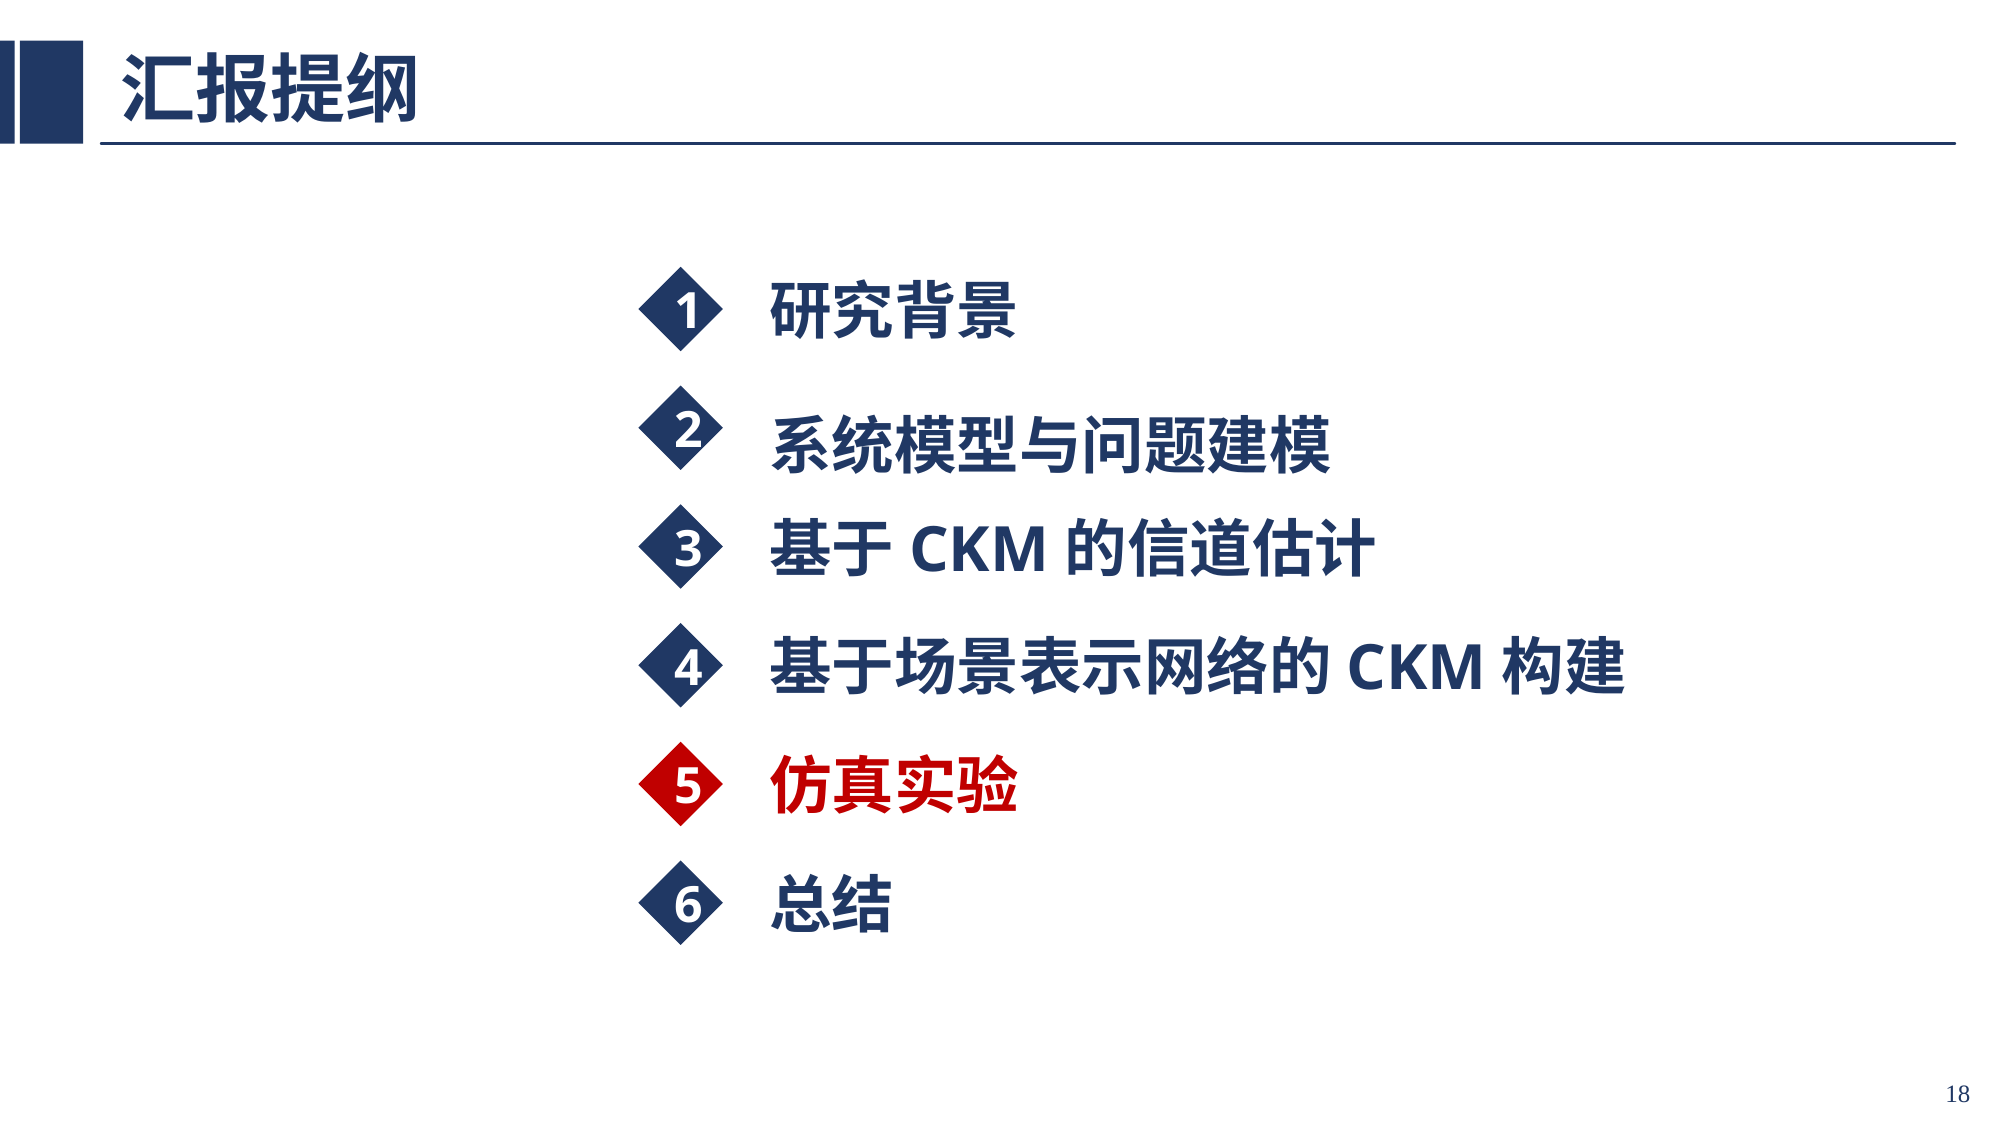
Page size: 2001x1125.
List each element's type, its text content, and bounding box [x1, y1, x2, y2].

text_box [638, 263, 1827, 949]
slide_number 18 [1535, 1062, 1986, 1123]
title 汇报提纲 [105, 32, 509, 152]
